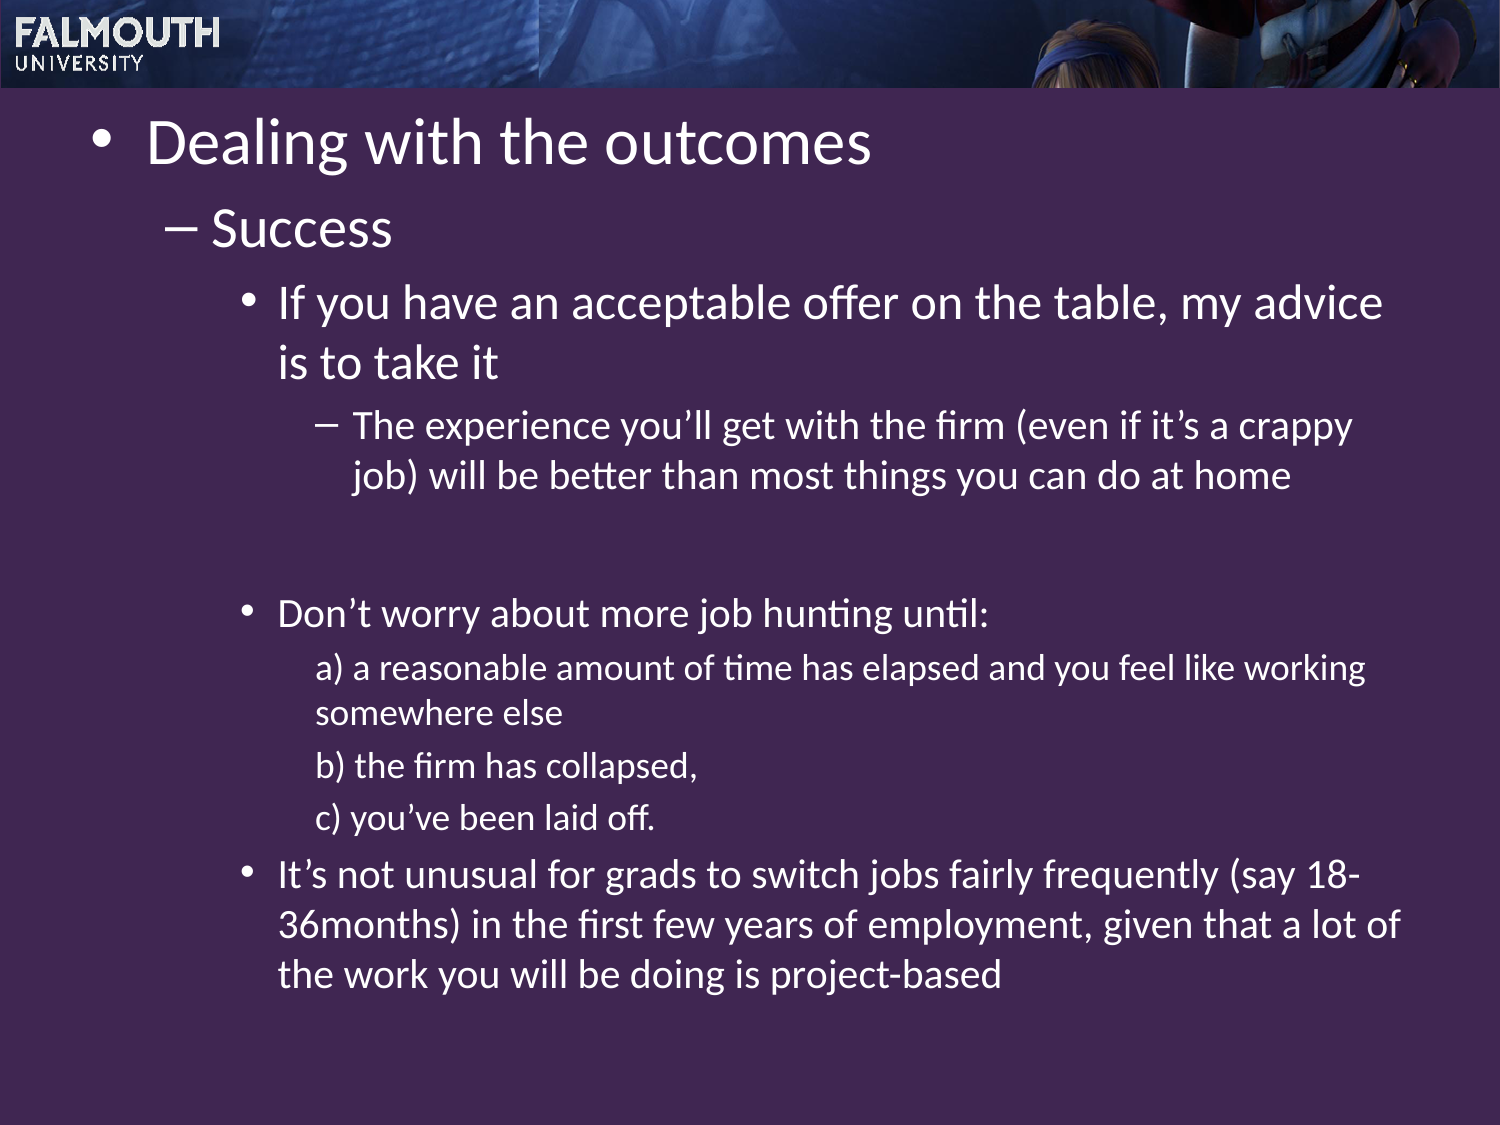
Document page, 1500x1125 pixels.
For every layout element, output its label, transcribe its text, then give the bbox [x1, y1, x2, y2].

list Dealing with the outcomes Success If you have an acceptable offer on the table, my advice is to take it The experience you’ll get with the firm (even if it’s a crappy job) will be better than most things you can do at home Don’t worry about more job hunting until: a) a reasonable amount of time has elapsed and you feel like working somewhere else b) the firm has collapsed, c) you’ve been laid off. It’s not unusual for grads to switch jobs fairly frequently (say 18-36months) in the first few years of employment, given that a lot of the work you will be doing is project-based [75, 90, 1425, 1071]
picture [0, 0, 1500, 90]
